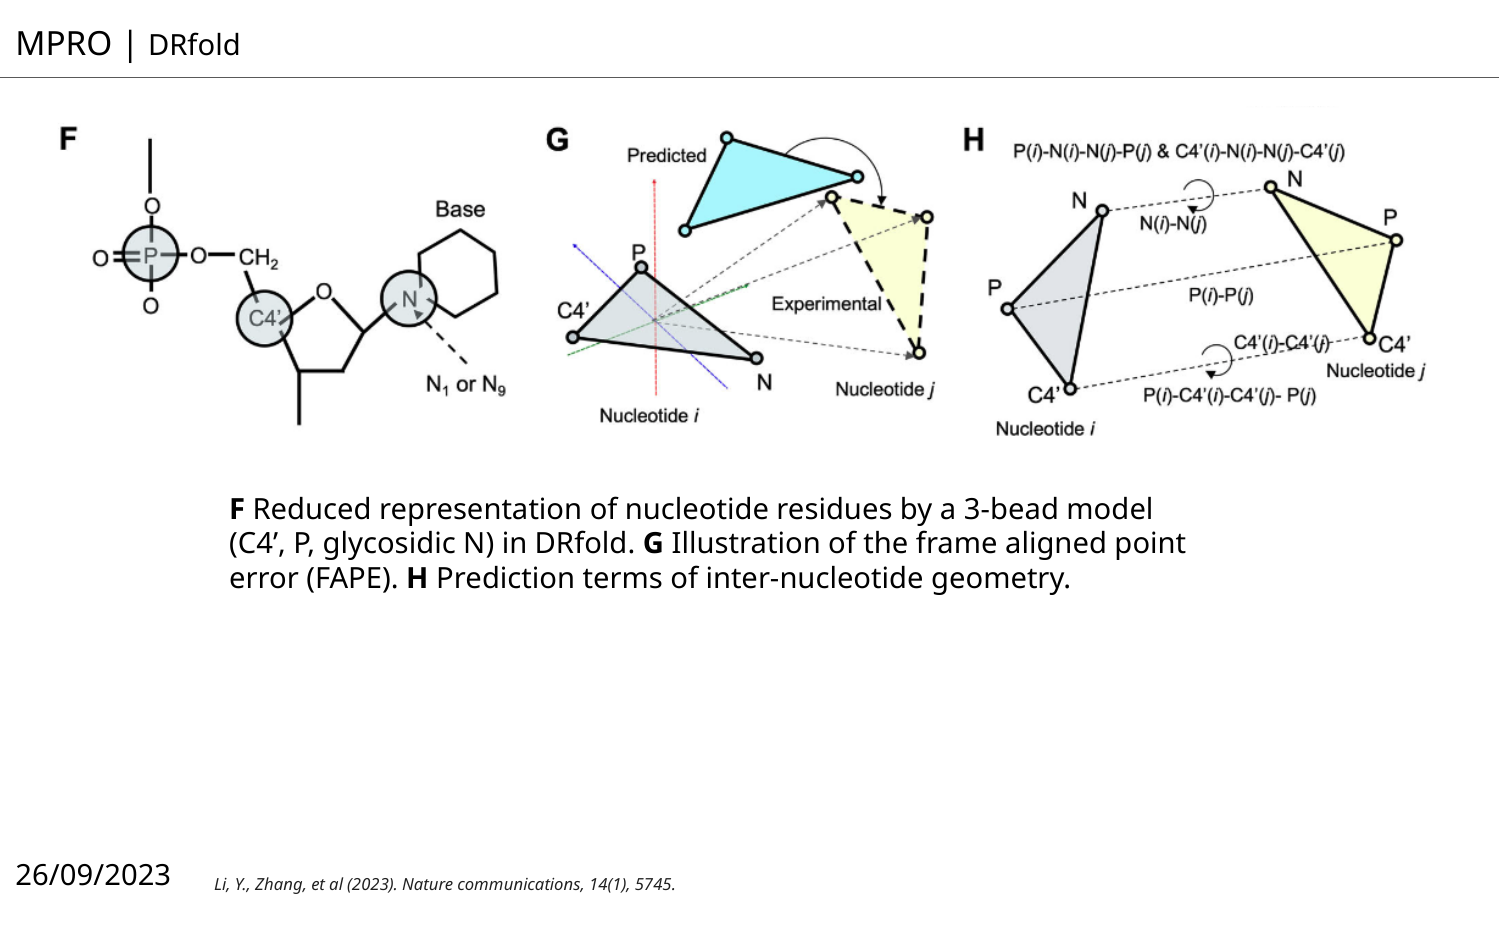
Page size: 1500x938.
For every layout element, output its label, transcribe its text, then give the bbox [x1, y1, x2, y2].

picture [24, 106, 1476, 442]
text_box 26/09/2023 [0, 841, 217, 907]
text_box MPRO | DRfold [0, 7, 1459, 77]
text_box F Reduced representation of nucleotide residues by a 3-bead model (C4’, P, glycosidic N) in DRfold. G Illustration of the frame aligned point error (FAPE). H Prediction terms of inter-nucleotide geometry. [214, 474, 1204, 610]
text_box Li, Y., Zhang, et al (2023). Nature communications, 14(1), 5745. [199, 848, 1219, 909]
